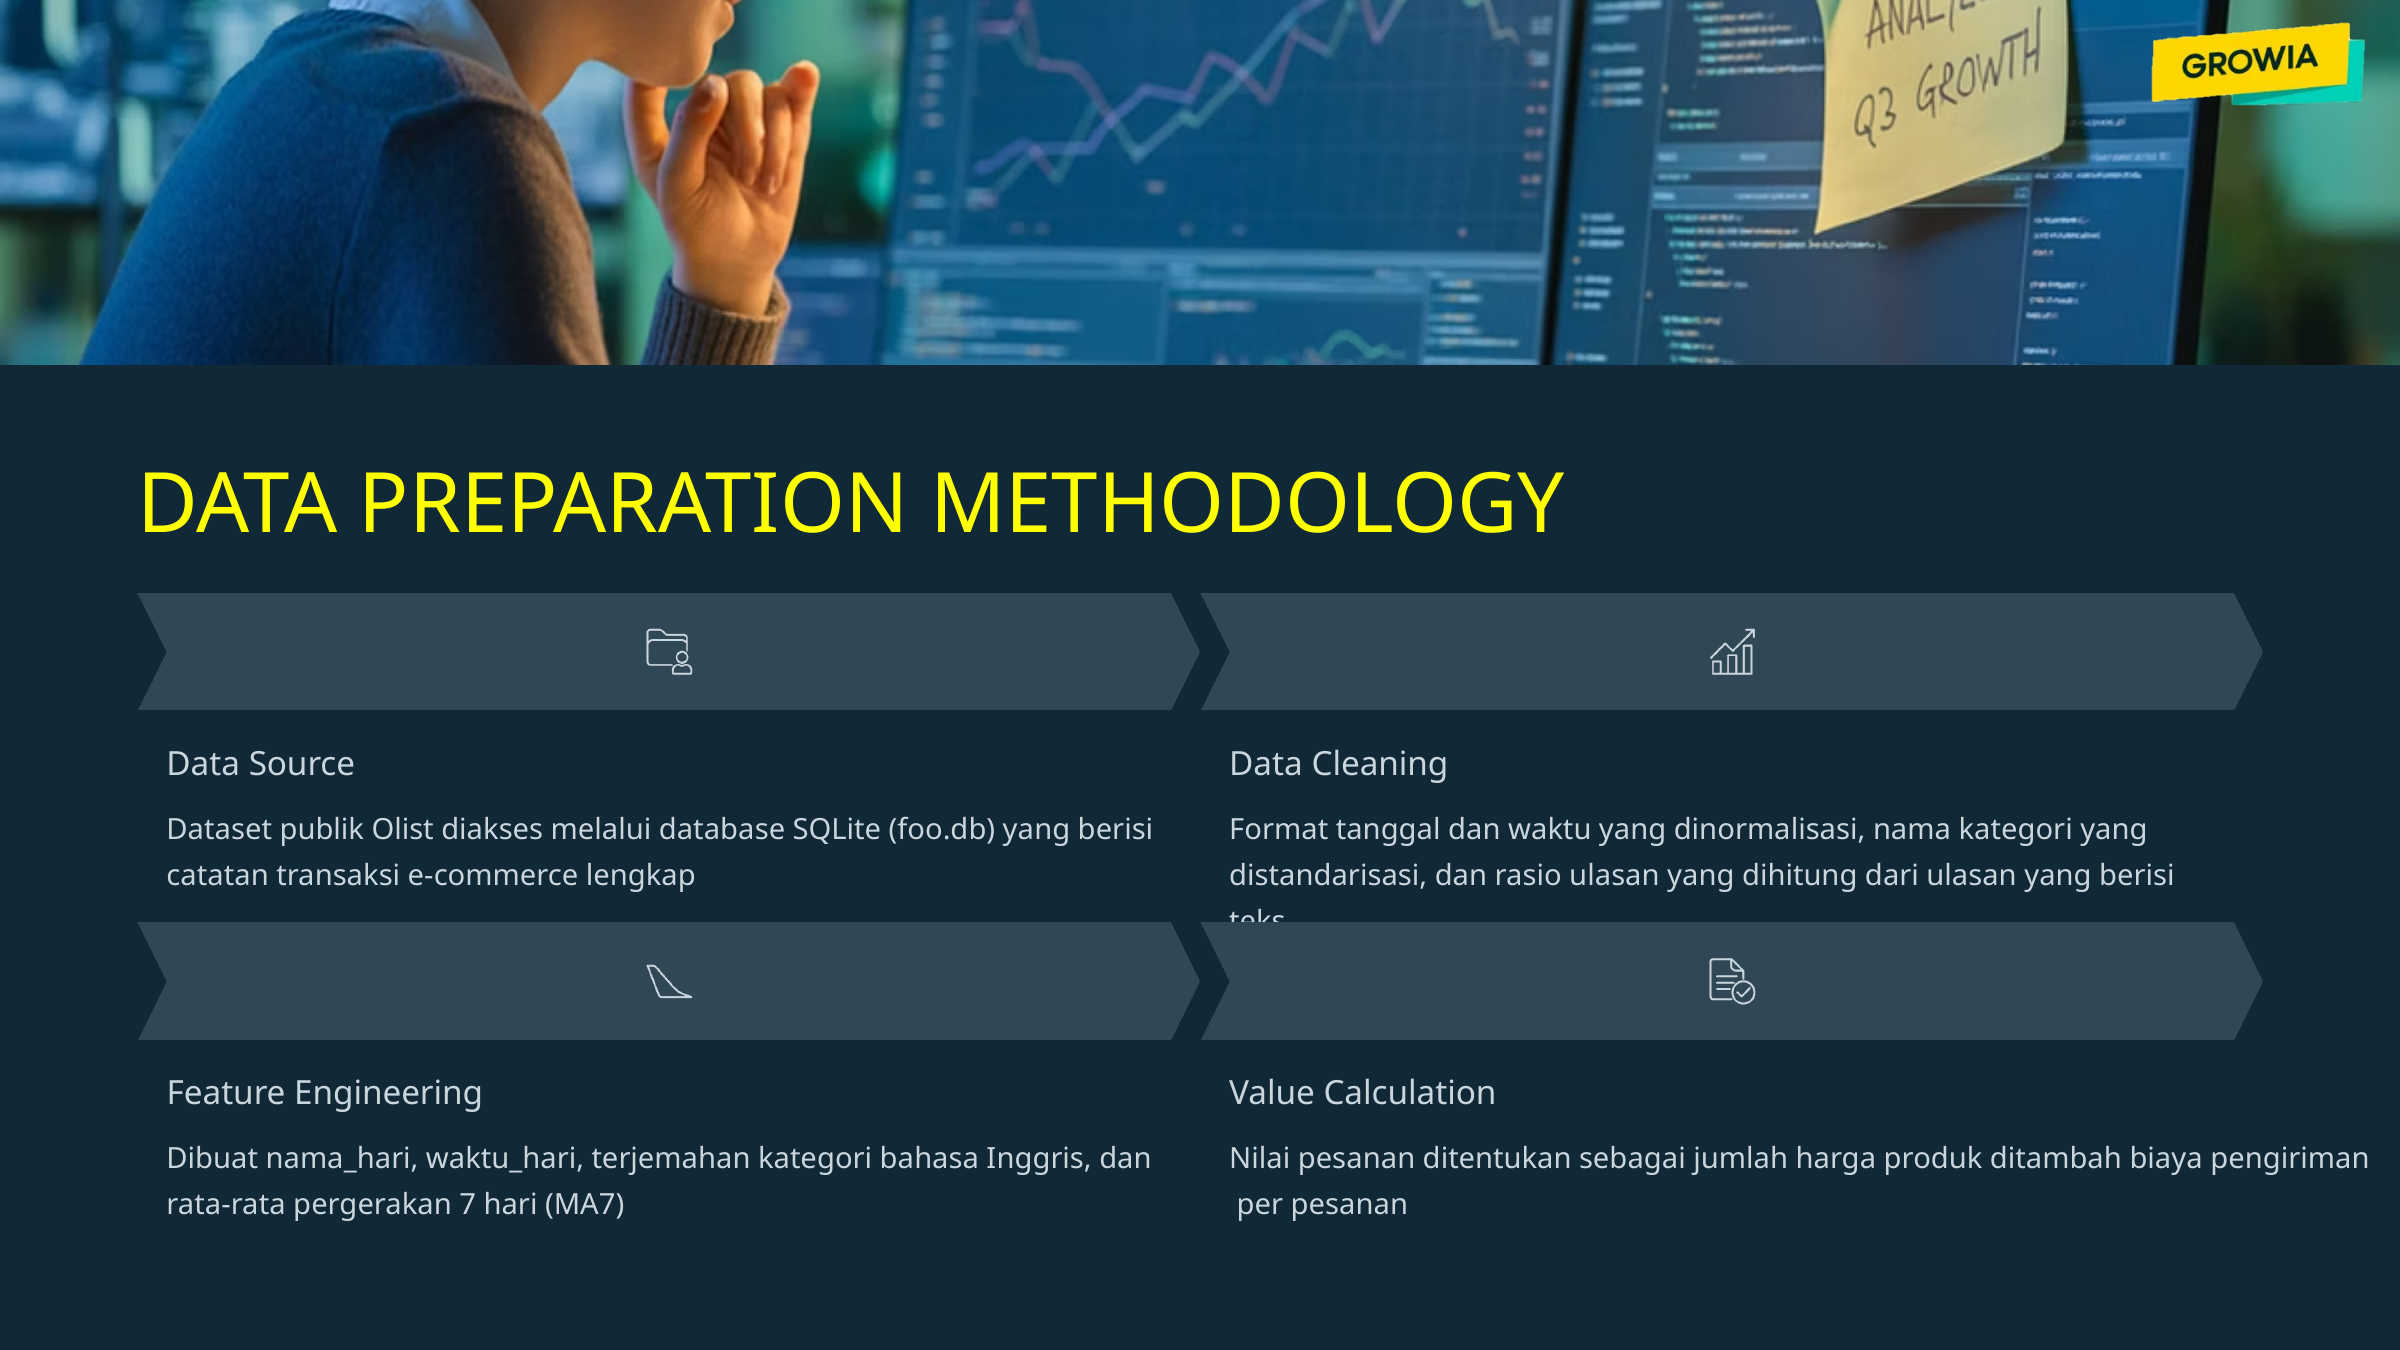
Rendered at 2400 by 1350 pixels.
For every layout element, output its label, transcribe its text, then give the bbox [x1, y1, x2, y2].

text_box Format tanggal dan waktu yang dinormalisasi, nama kategori yang distandarisasi, dan rasio ulasan yang dihitung dari ulasan yang berisi teks [1229, 799, 2234, 894]
text_box Feature Engineering [166, 1068, 578, 1112]
text_box DATA PREPARATION METHODOLOGY [137, 463, 1644, 550]
picture [137, 922, 2263, 1040]
text_box Data Cleaning [1229, 739, 1573, 783]
picture [0, 0, 2400, 365]
text_box Dataset publik Olist diakses melalui database SQLite (foo.db) yang berisi catatan transaksi e-commerce lengkap [166, 799, 1171, 894]
text_box Nilai pesanan ditentukan sebagai jumlah harga produk ditambah biaya pengiriman per pesanan [1229, 1128, 2234, 1176]
text_box Data Source [166, 739, 511, 783]
picture [137, 593, 2263, 710]
text_box Value Calculation [1229, 1068, 1585, 1112]
text_box Dibuat nama_hari, waktu_hari, terjemahan kategori bahasa Inggris, dan rata-rata pergerakan 7 hari (MA7) [166, 1128, 1171, 1223]
